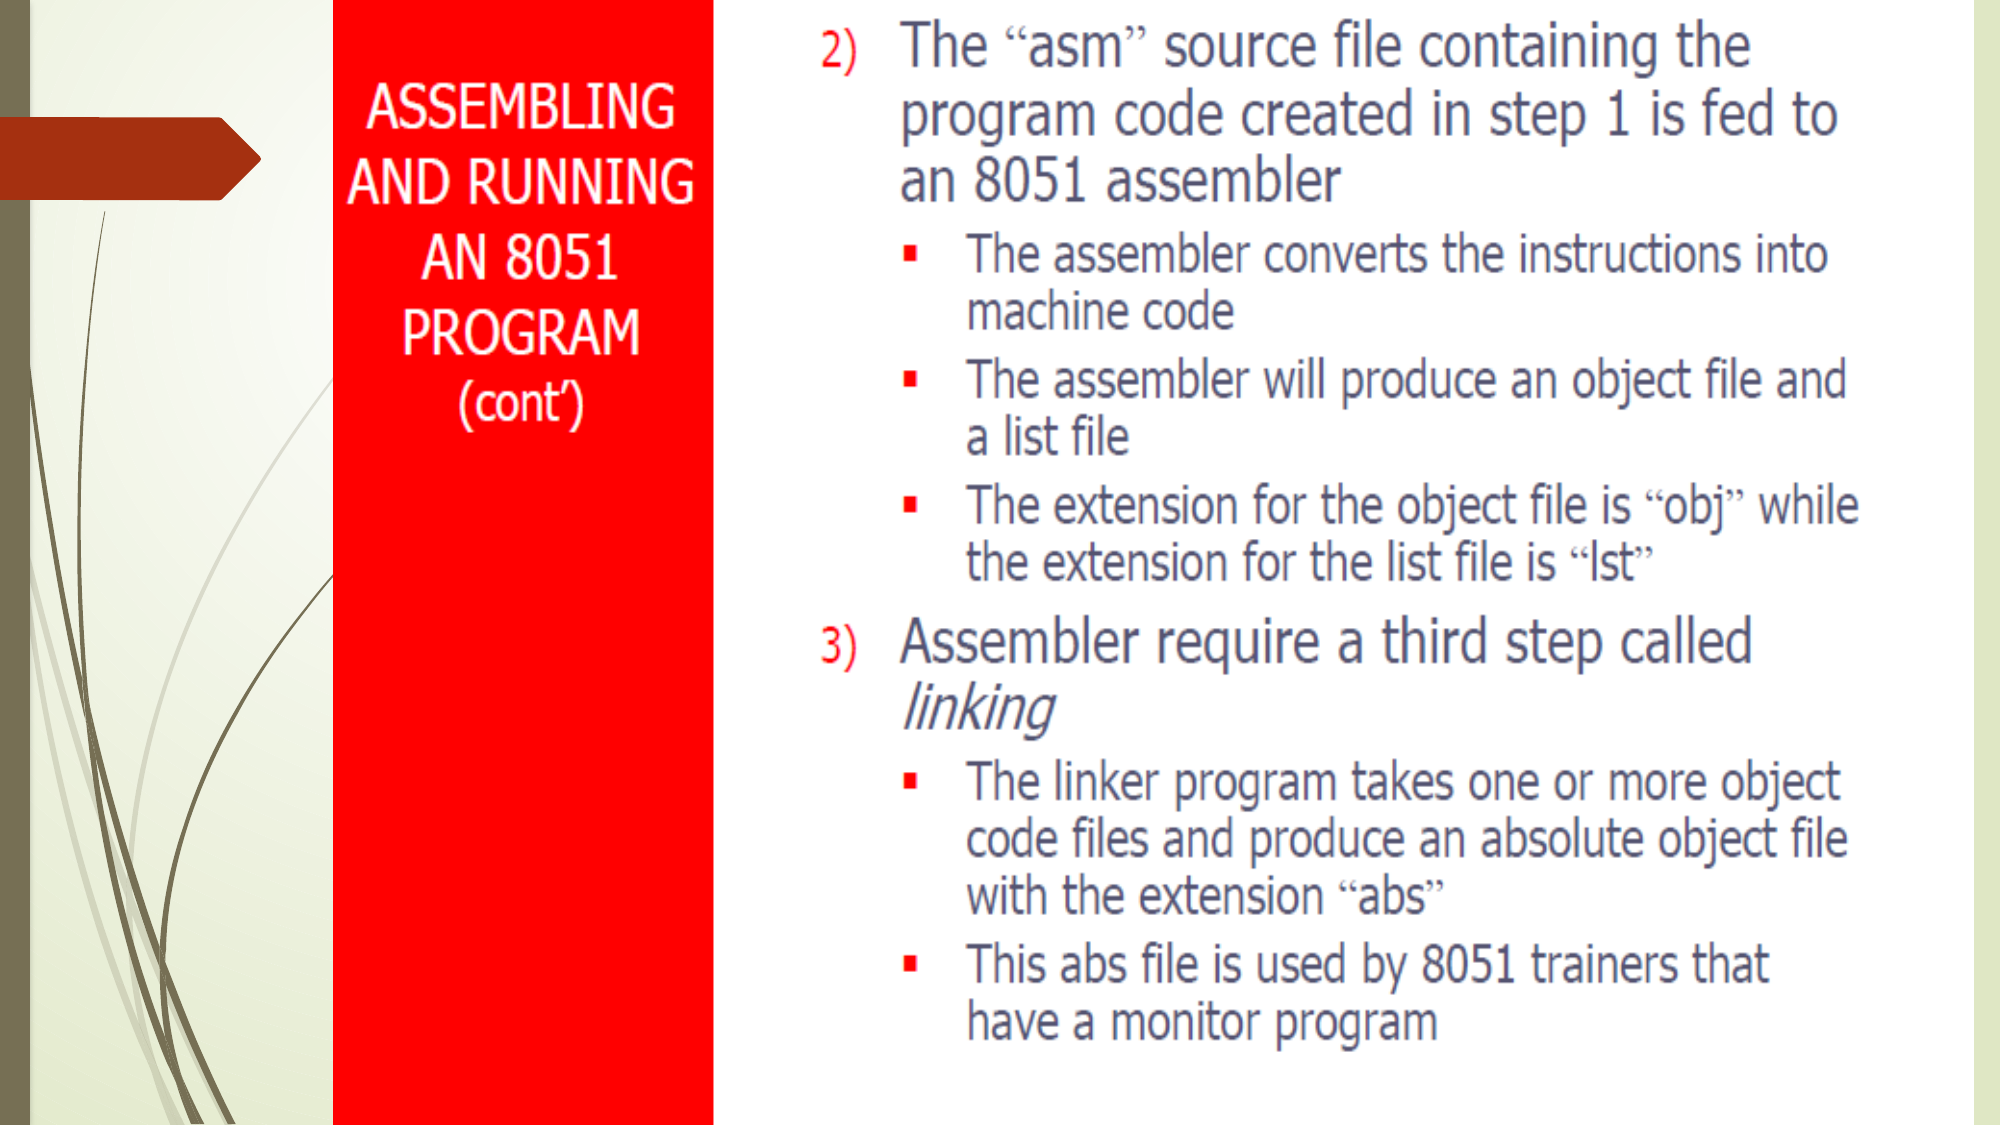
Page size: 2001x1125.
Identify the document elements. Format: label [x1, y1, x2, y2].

picture [333, 0, 1974, 1125]
